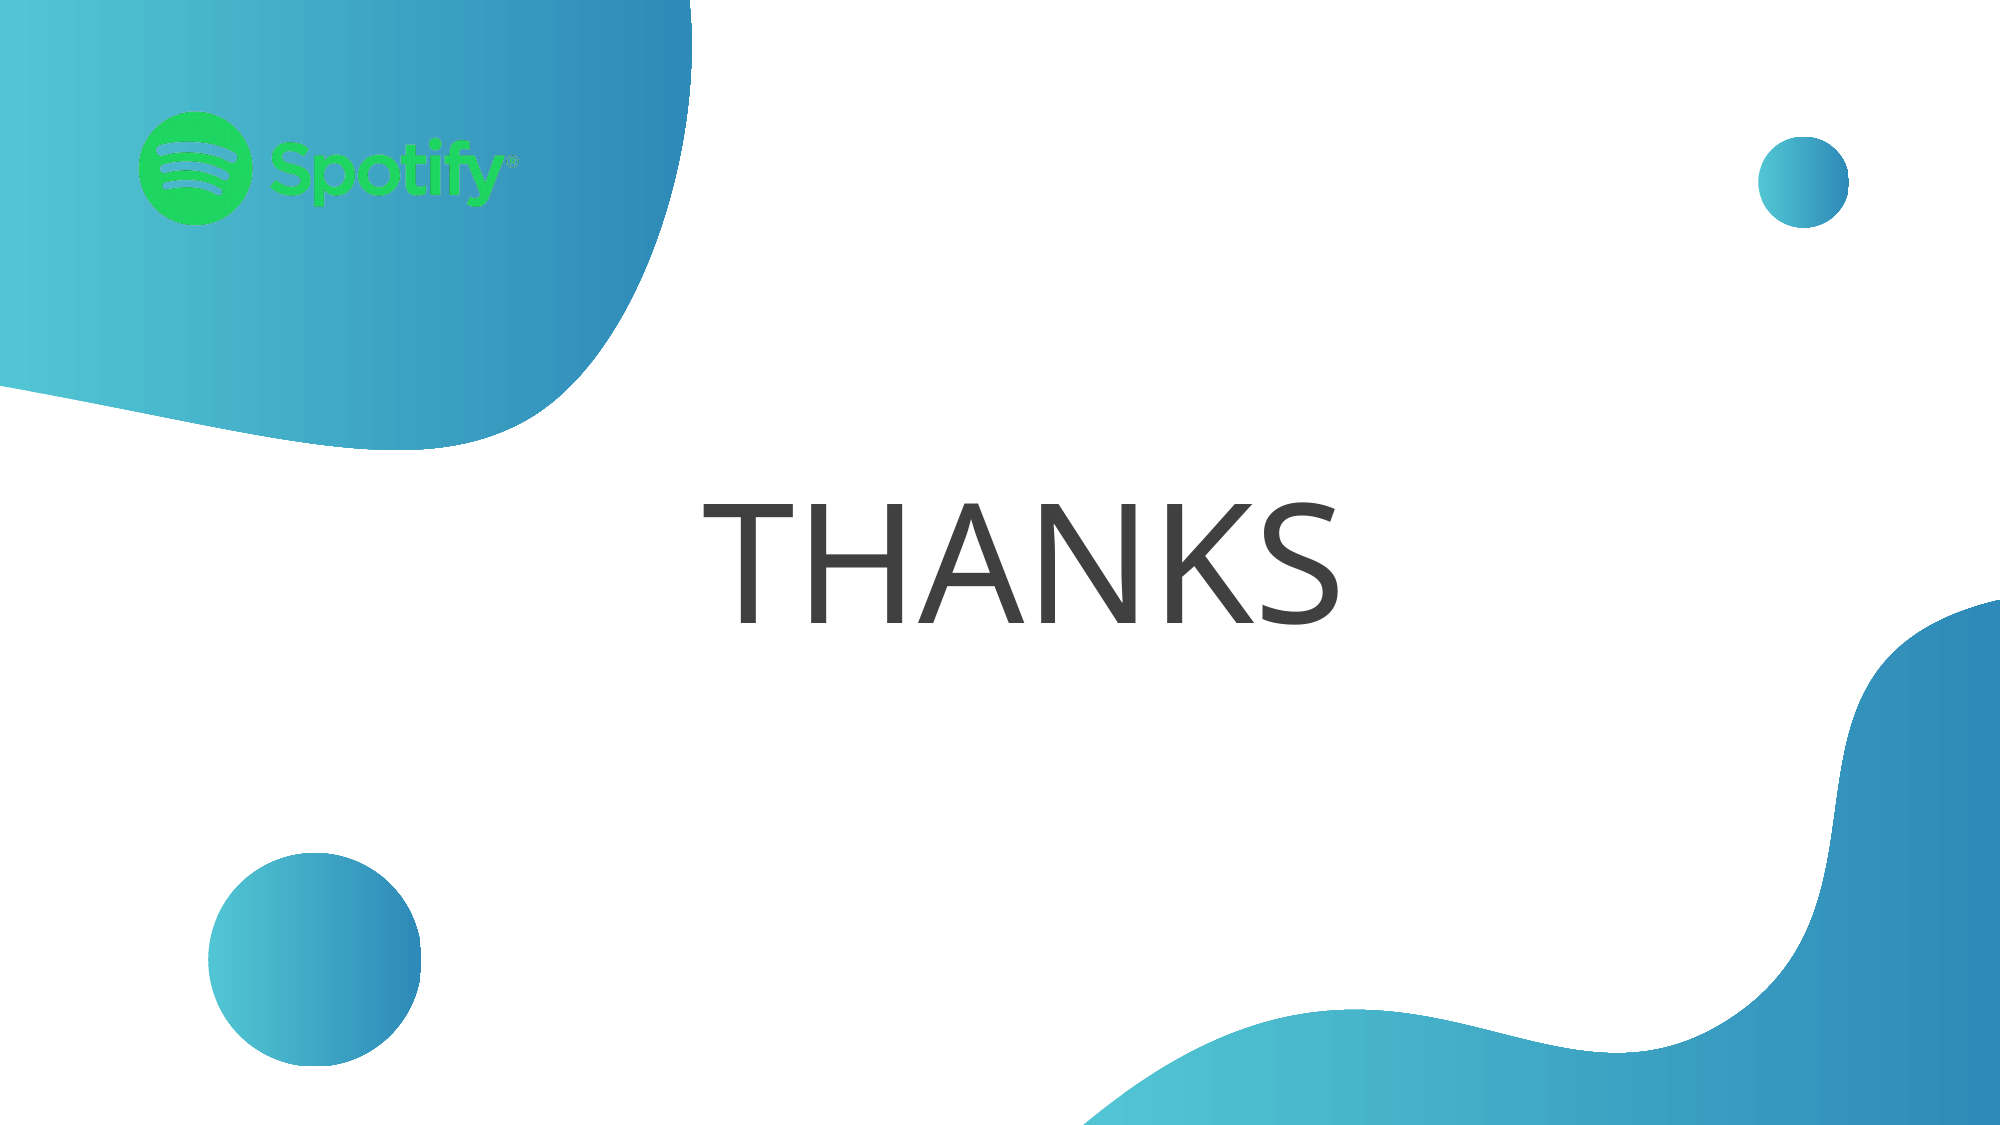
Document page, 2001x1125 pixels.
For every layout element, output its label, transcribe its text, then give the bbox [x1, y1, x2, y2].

text_box [1757, 135, 1850, 229]
text_box [207, 852, 423, 1068]
text_box [1081, 598, 2000, 1125]
picture [127, 97, 540, 242]
text_box [0, 0, 693, 451]
text_box THANKS [687, 449, 1362, 665]
